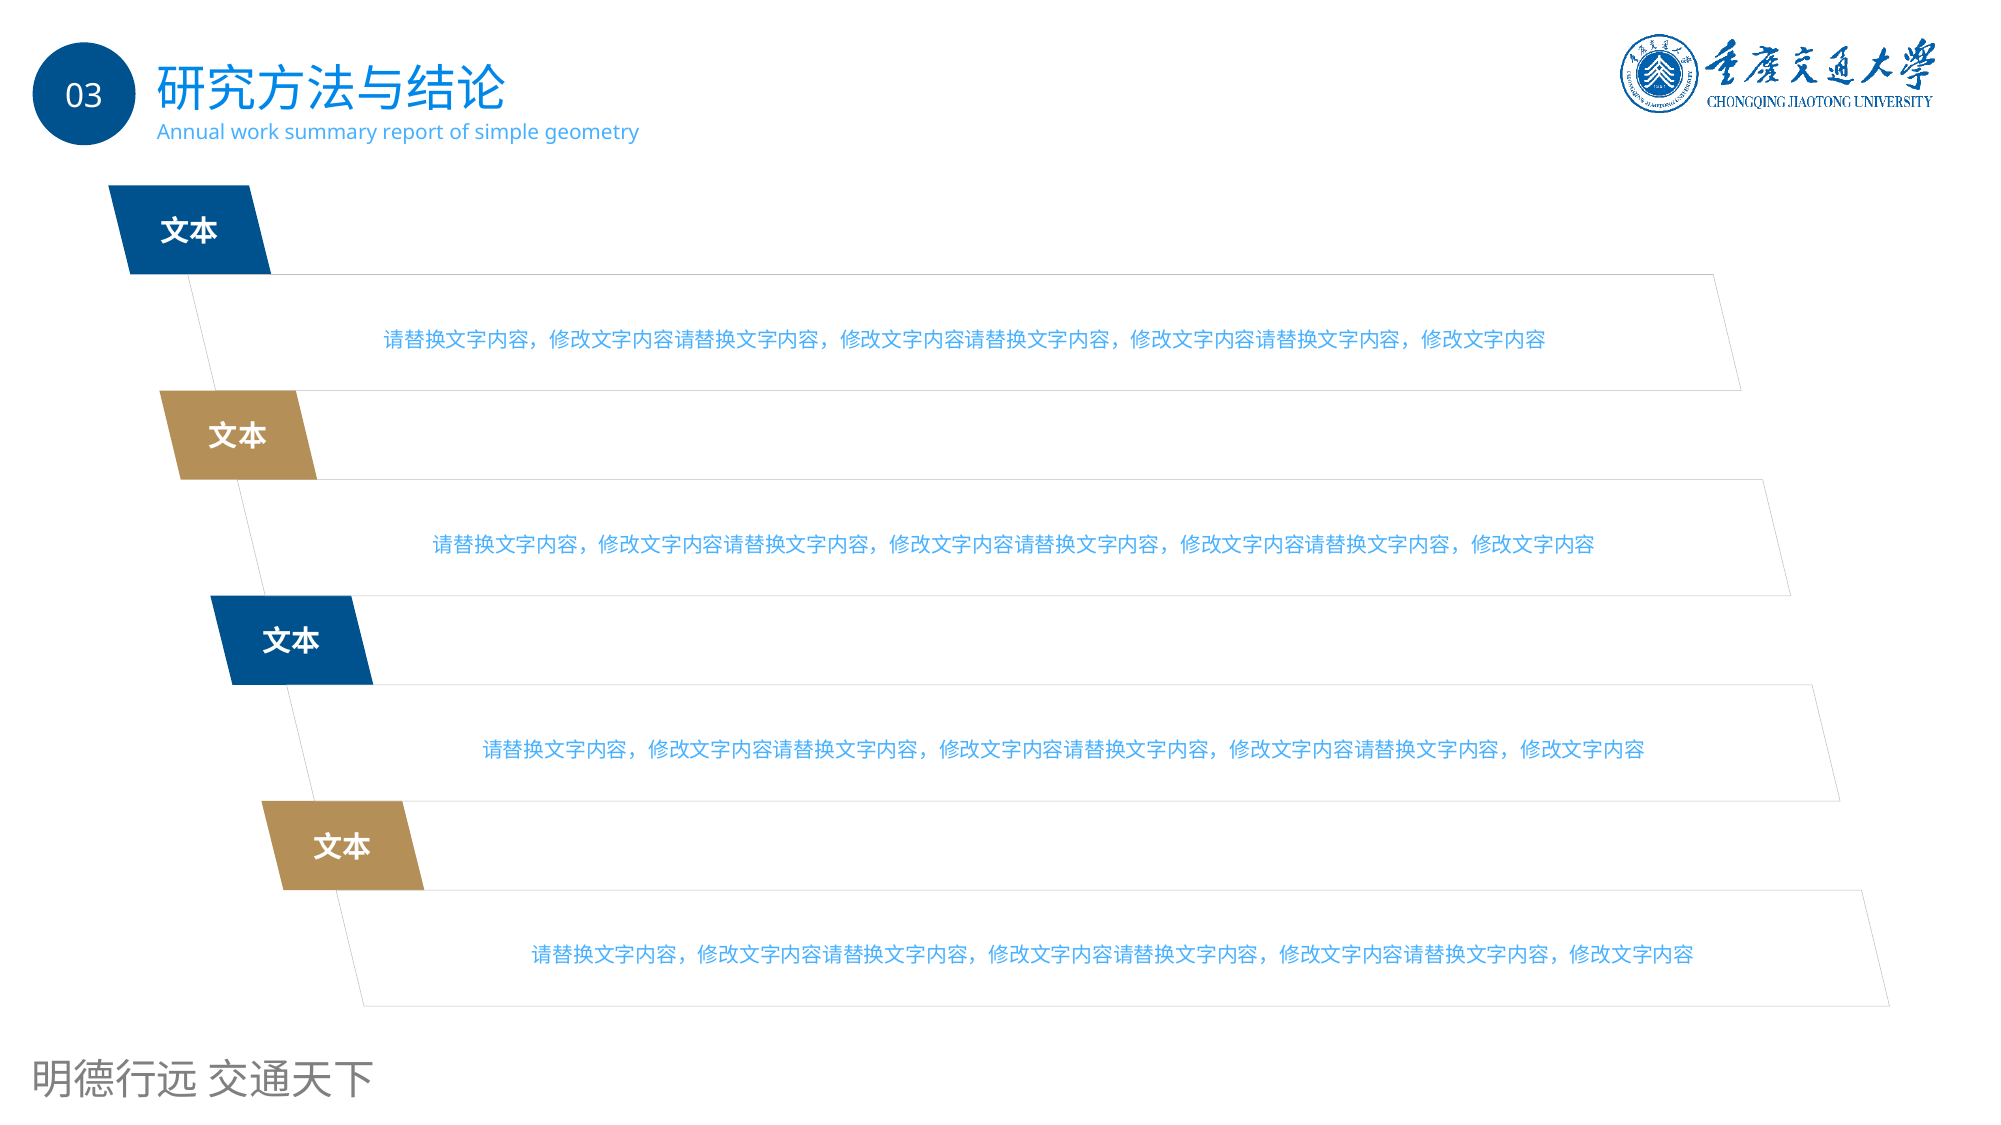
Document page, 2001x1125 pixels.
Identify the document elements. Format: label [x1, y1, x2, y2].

text_box [32, 42, 748, 150]
text_box [108, 185, 1890, 1007]
picture [1620, 34, 1935, 113]
